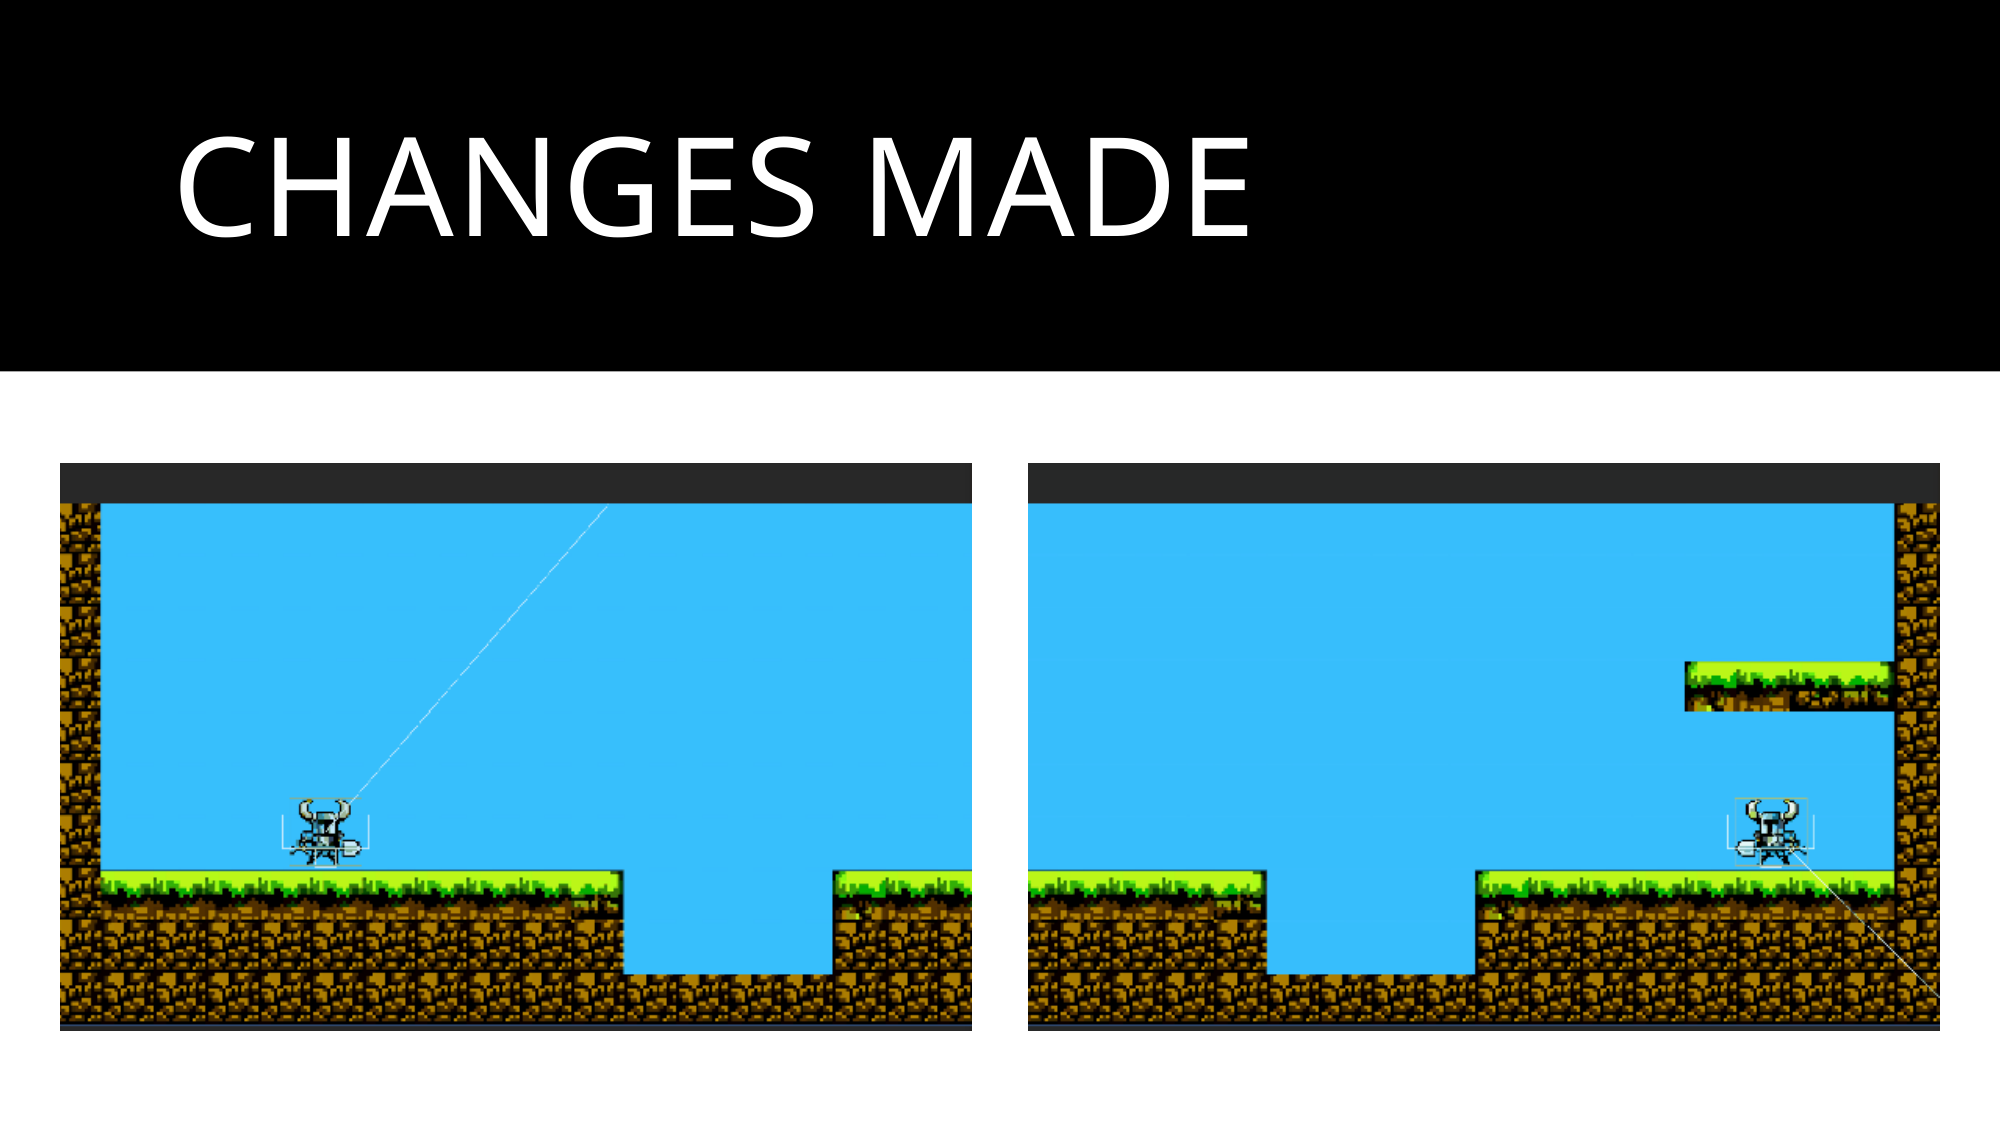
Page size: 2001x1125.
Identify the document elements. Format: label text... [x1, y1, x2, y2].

picture [1028, 463, 1940, 1031]
title Changes made [157, 52, 1842, 332]
picture [60, 463, 972, 1031]
